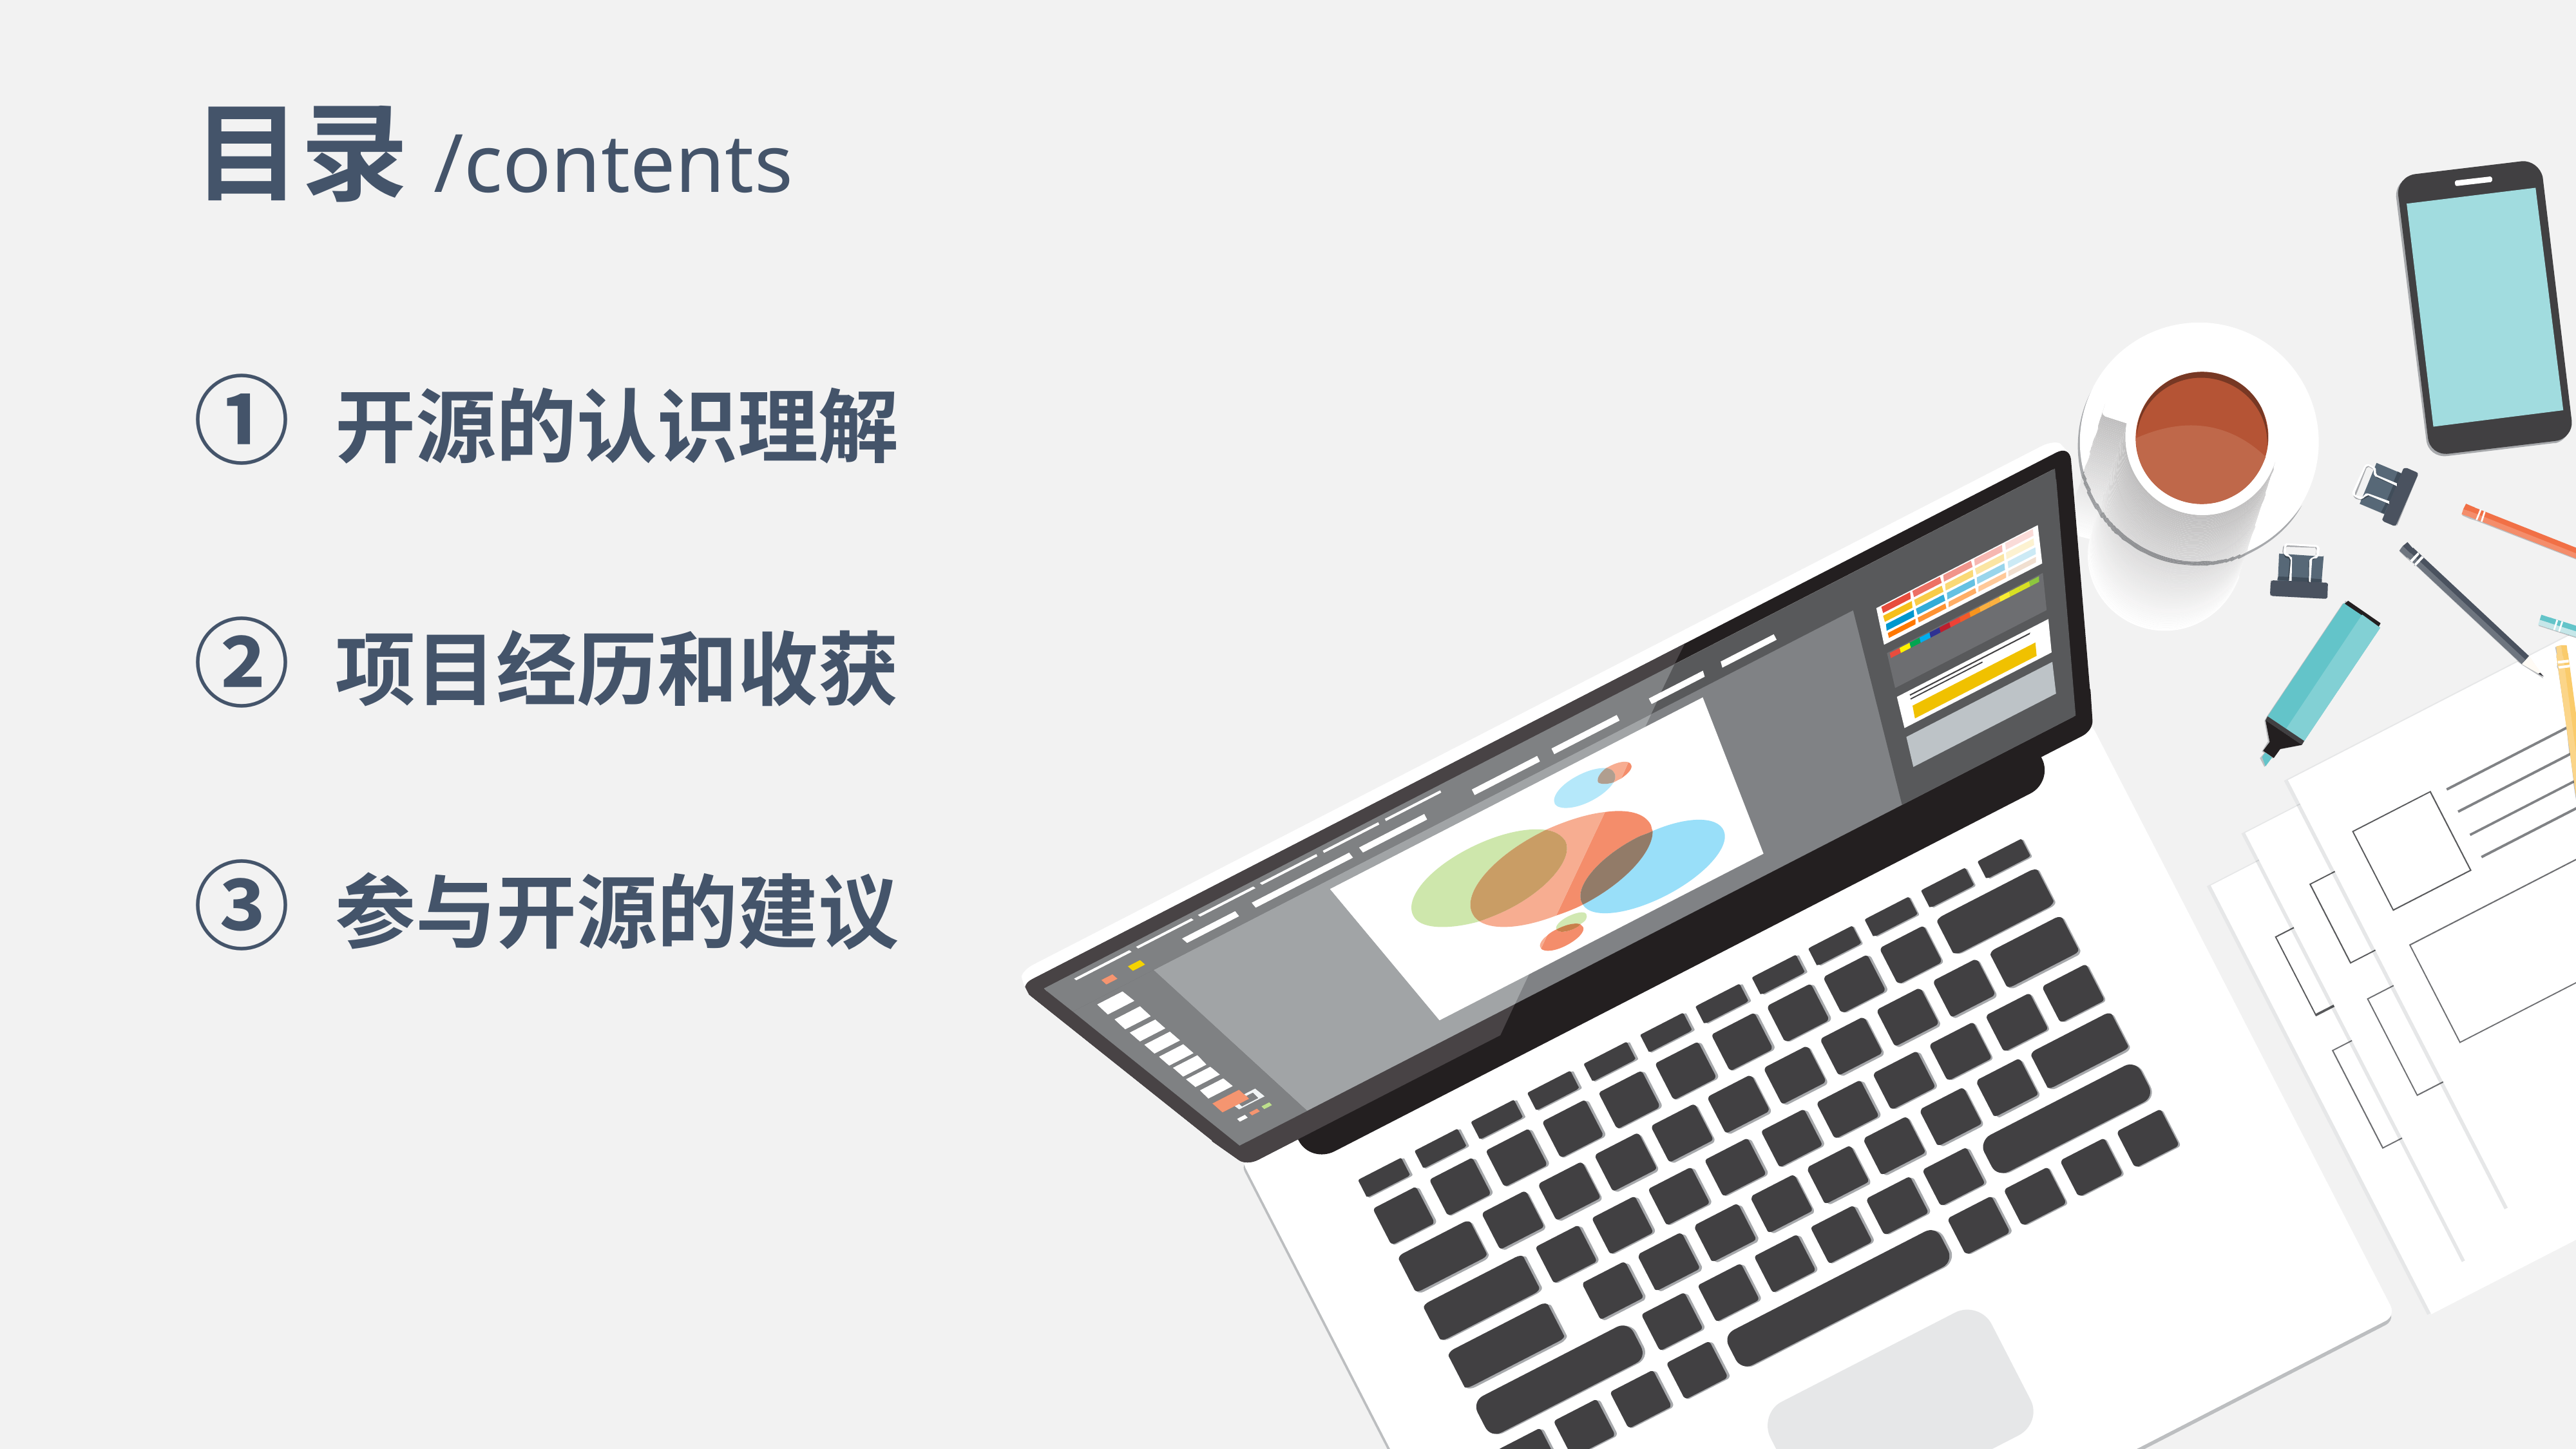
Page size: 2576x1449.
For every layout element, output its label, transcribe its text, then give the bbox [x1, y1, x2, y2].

text_box ② 项目经历和收获 [184, 598, 1121, 723]
text_box ③ 参与开源的建议 [184, 840, 1121, 966]
text_box 目录/contents [184, 80, 1514, 219]
picture [1121, 449, 2576, 1449]
text_box ① 开源的认识理解 [184, 355, 1514, 481]
